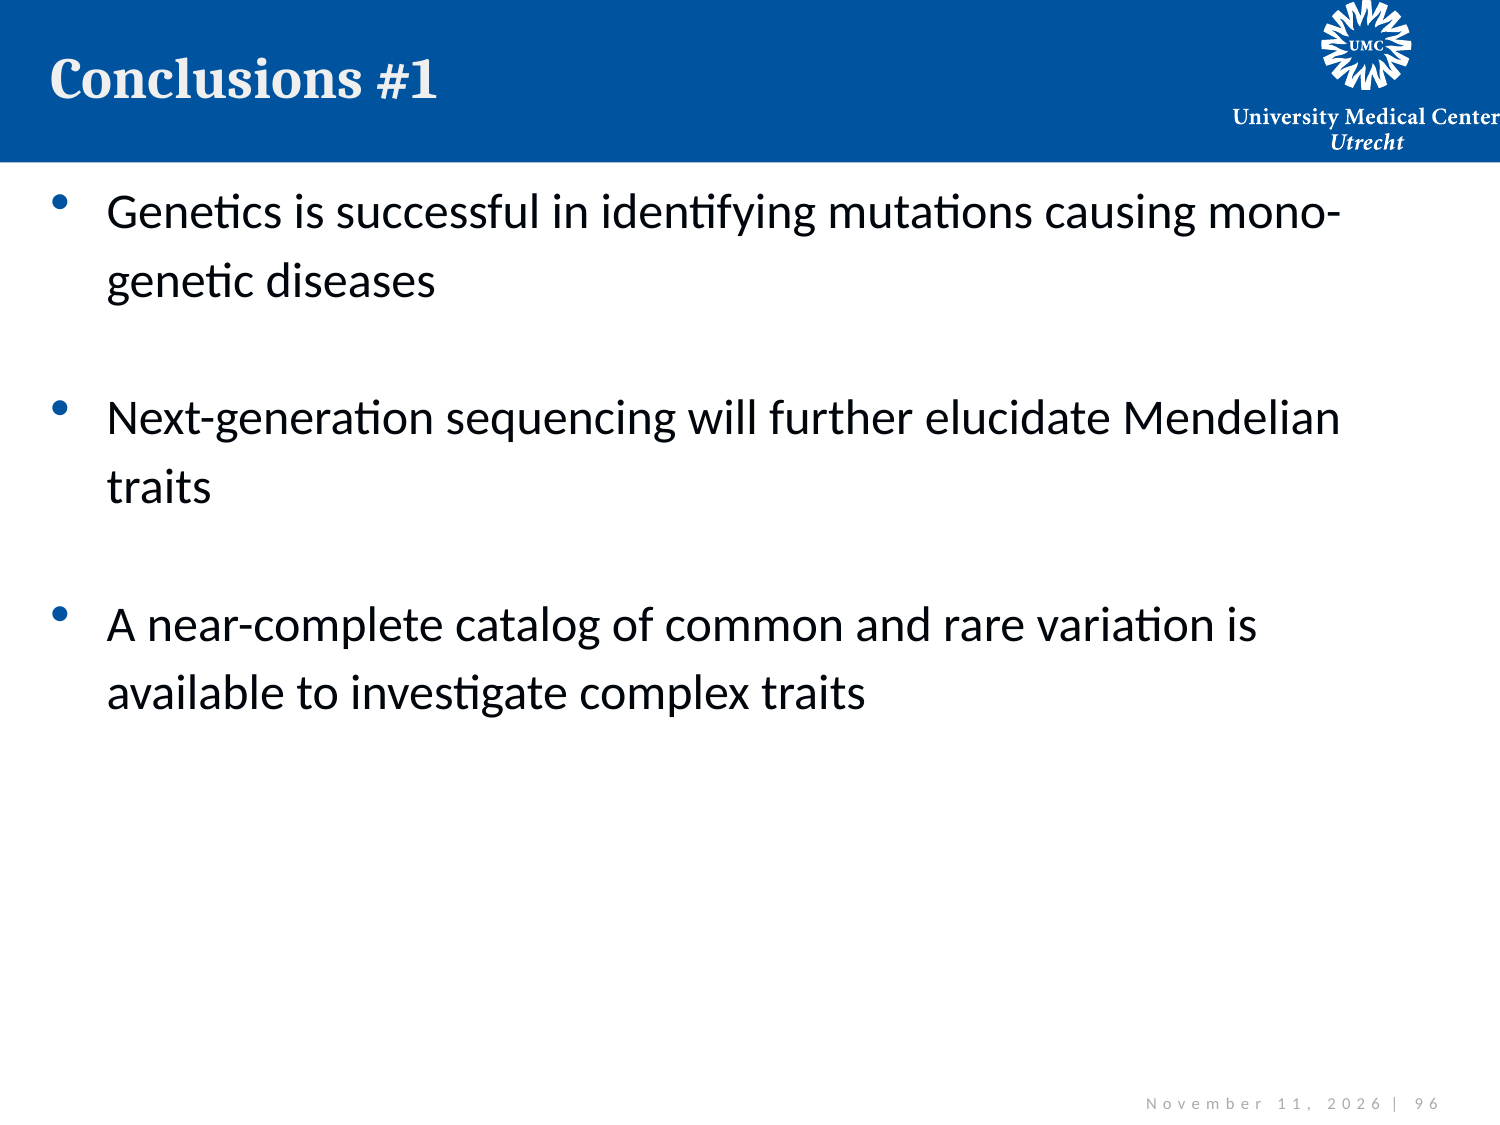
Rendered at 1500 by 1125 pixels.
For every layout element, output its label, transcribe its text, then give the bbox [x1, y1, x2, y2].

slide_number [1068, 1087, 1453, 1118]
list Genetics is successful in identifying mutations causing mono-genetic diseases Next-generation sequencing will further elucidate Mendelian traits A near-complete catalog of common and rare variation is available to investigate complex traits [35, 162, 1453, 1078]
title Conclusions #1 [34, 0, 1238, 151]
